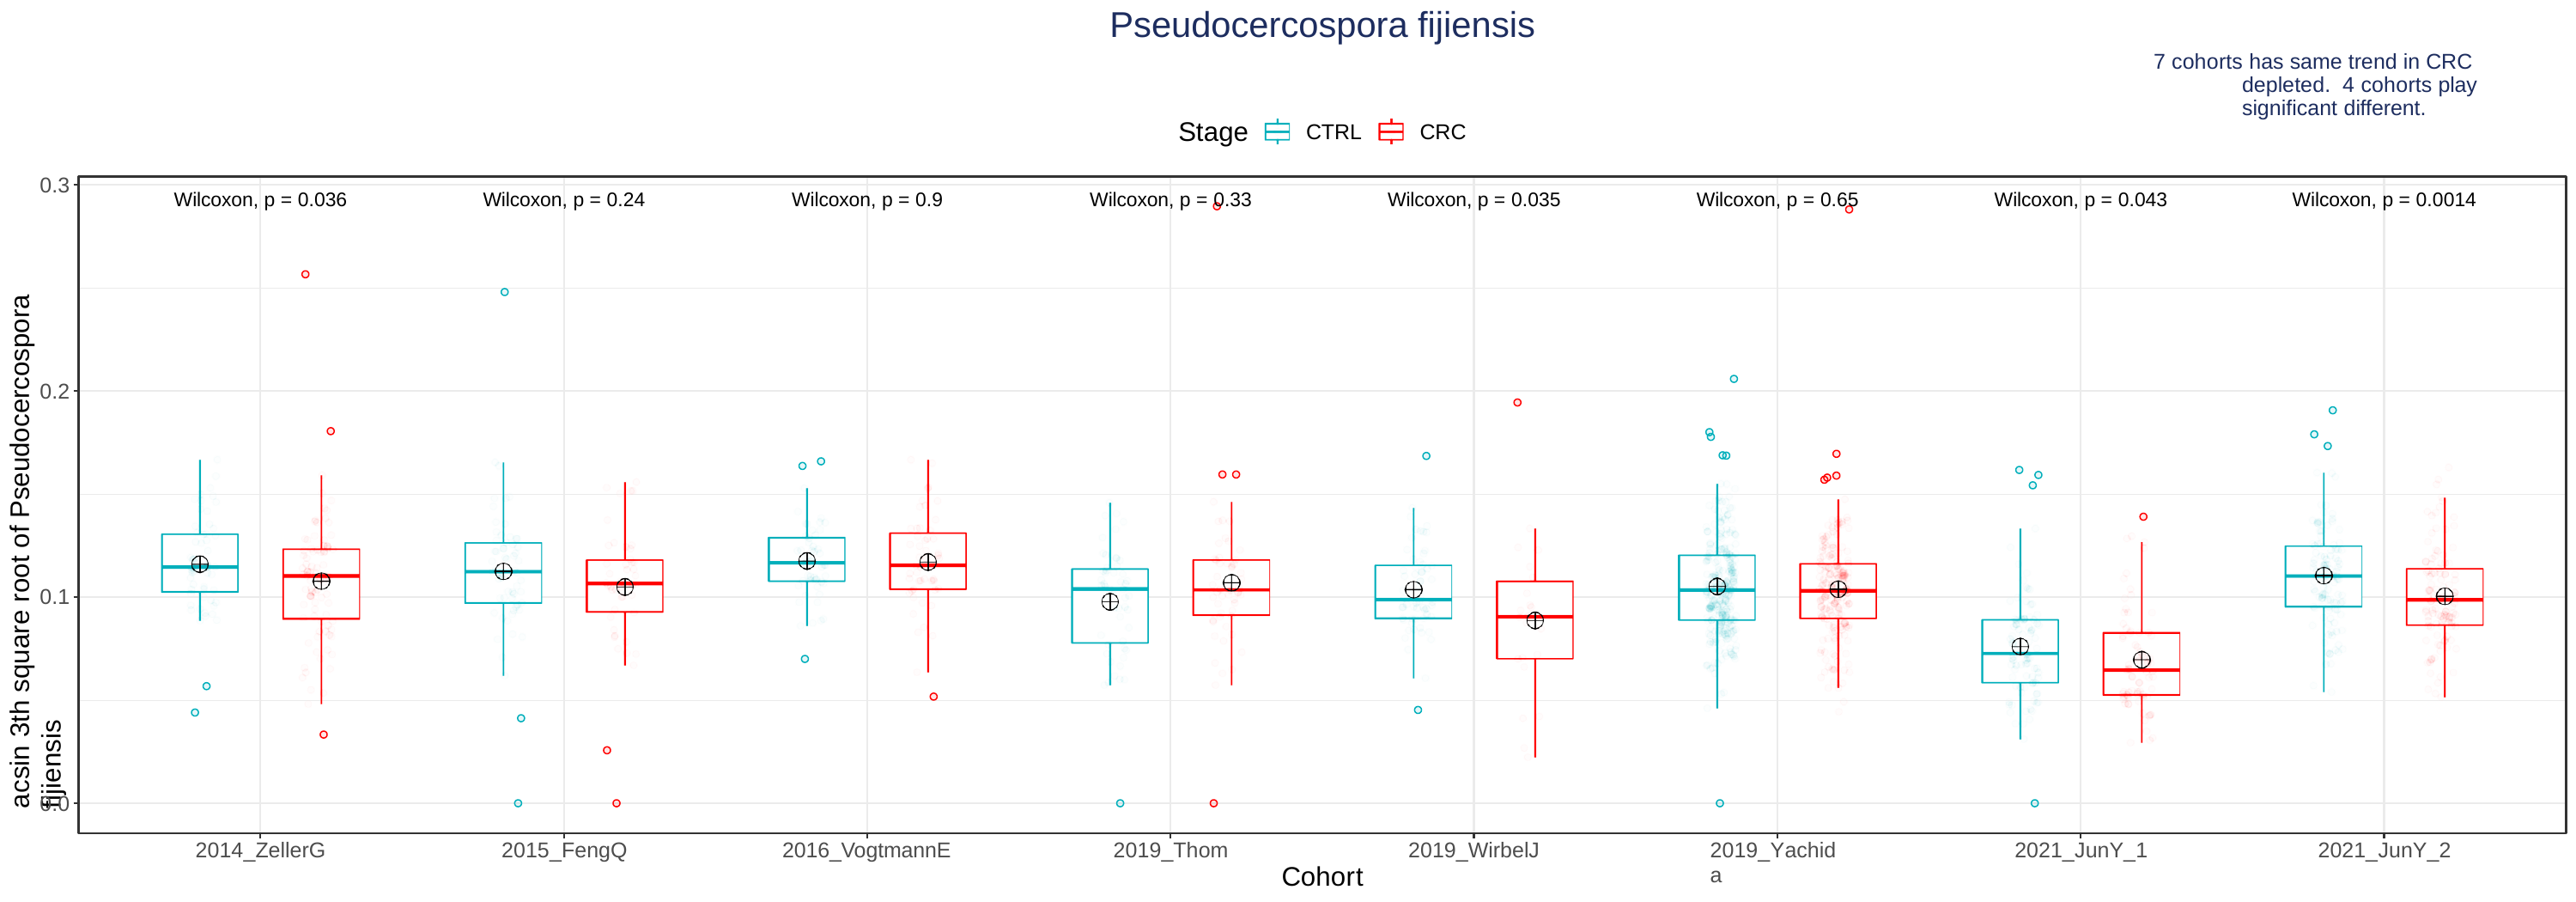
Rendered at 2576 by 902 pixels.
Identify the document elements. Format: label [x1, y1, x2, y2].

text_box [38, 375, 72, 404]
title [1108, 0, 1537, 153]
text_box [38, 169, 72, 198]
slide_number [193, 836, 328, 902]
text_box [73, 176, 2567, 887]
text_box [38, 582, 72, 609]
text_box [38, 789, 72, 816]
footer [1279, 860, 1365, 902]
text_box [2152, 45, 2568, 120]
text_box [3, 199, 37, 811]
